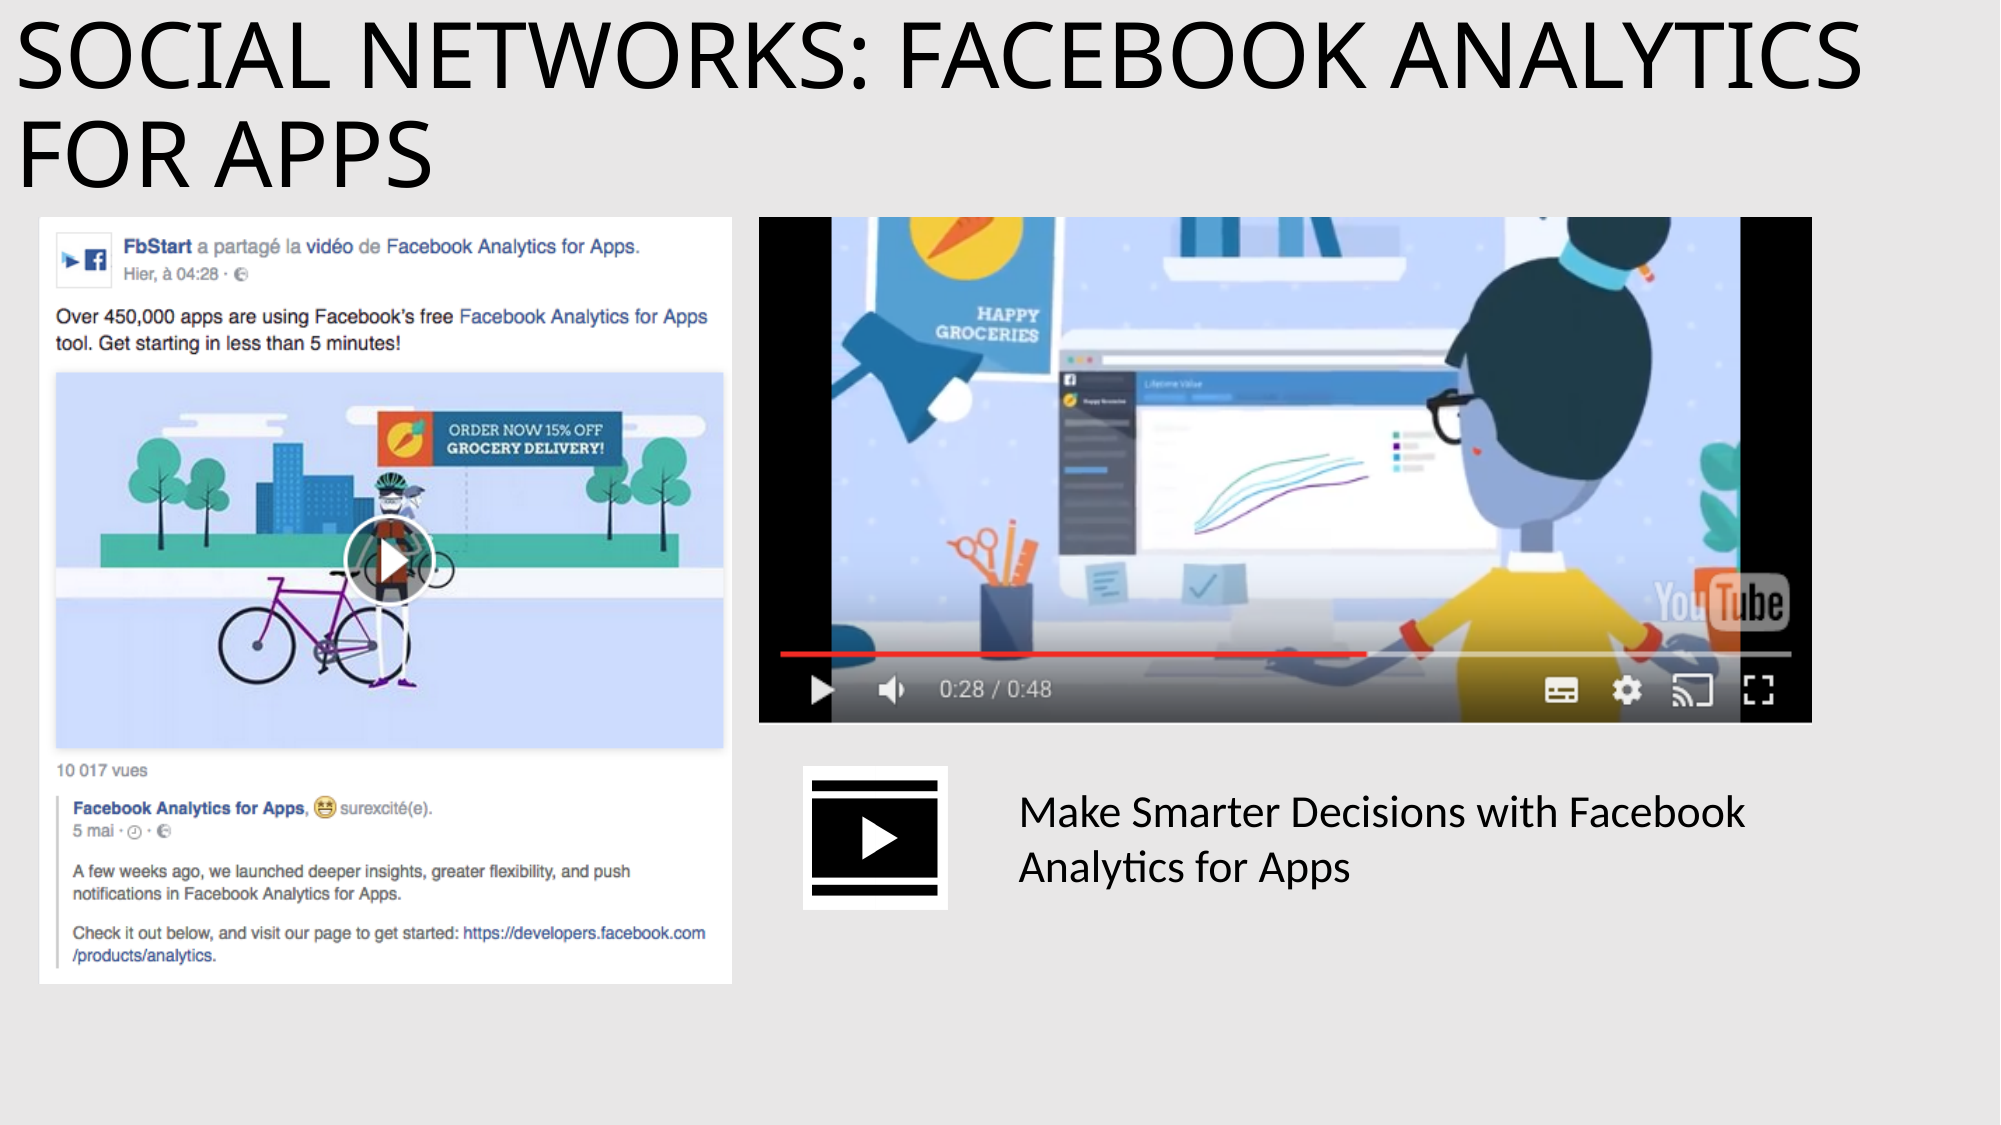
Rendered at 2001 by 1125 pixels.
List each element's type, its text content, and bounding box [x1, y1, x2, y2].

text_box Make Smarter Decisions with Facebook Analytics for Apps [1003, 774, 1799, 900]
title SOCIAL NETWORKS: FACEBOOK ANALYTICS FOR APPS [0, 0, 1978, 218]
picture [759, 217, 1812, 725]
picture [803, 766, 948, 910]
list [38, 217, 732, 984]
